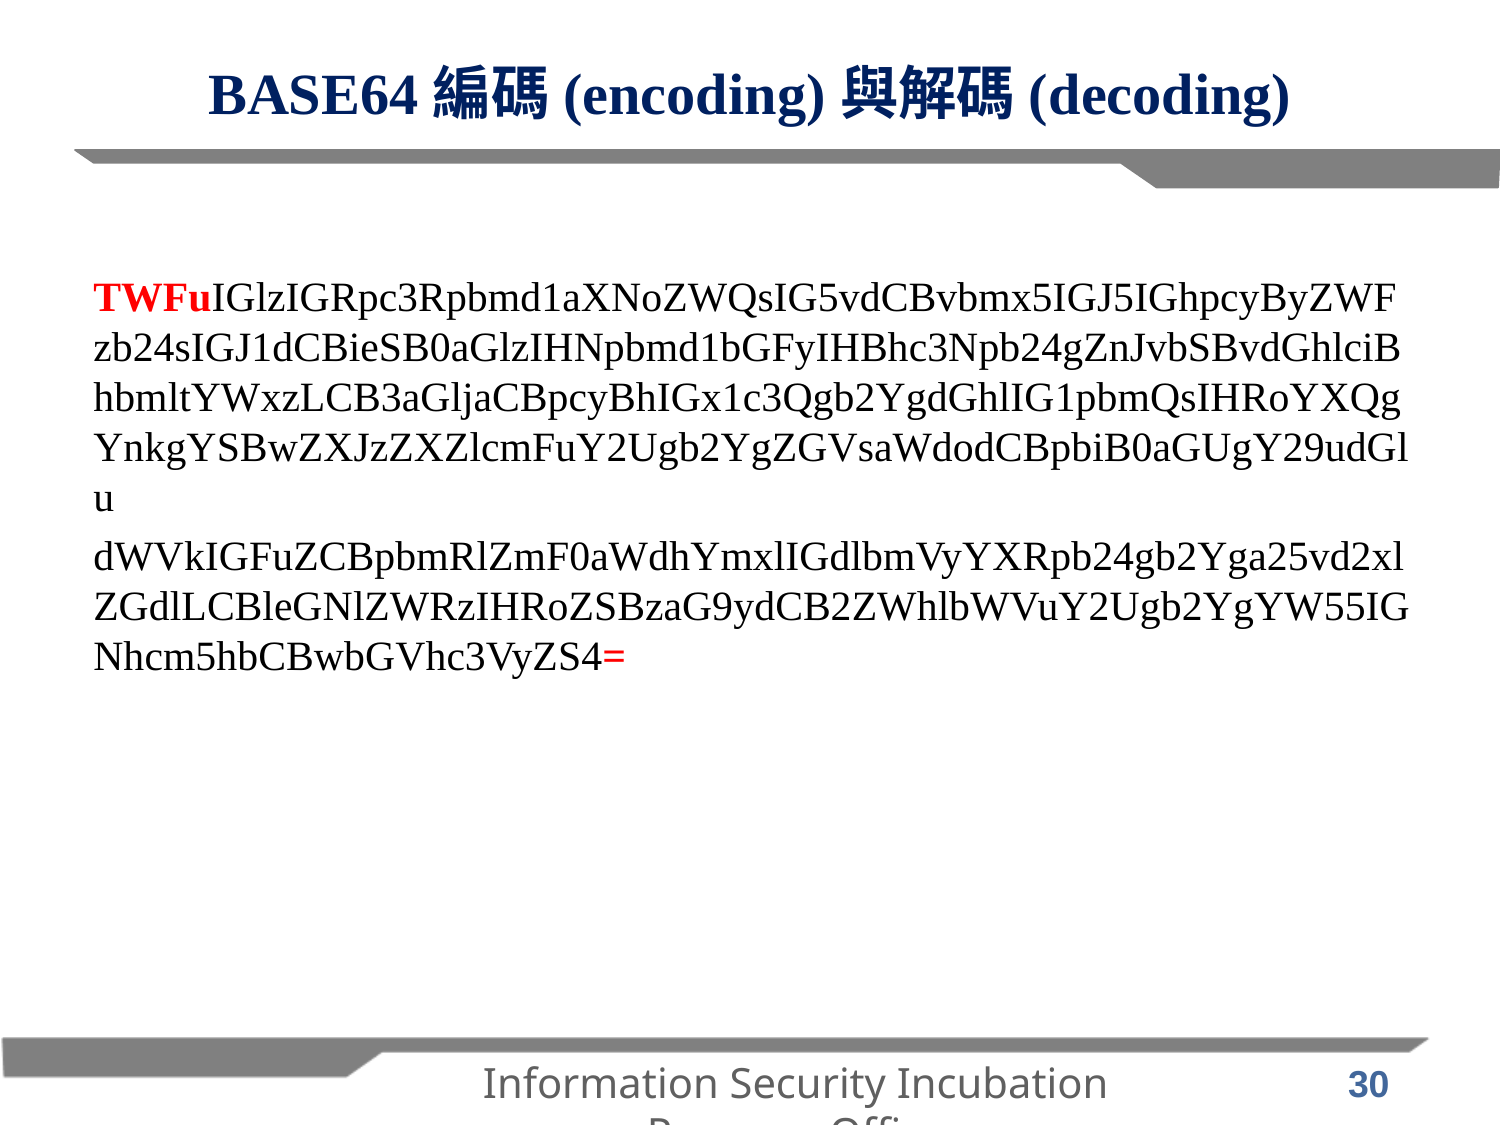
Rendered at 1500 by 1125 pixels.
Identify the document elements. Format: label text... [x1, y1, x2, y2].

picture [543, 1078, 556, 1091]
picture [1089, 1078, 1101, 1091]
title BASE64編碼(encoding)與解碼(decoding) [75, 45, 1425, 138]
list TWFuIGlzIGRpc3Rpbmd1aXNoZWQsIG5vdCBvbmx5IGJ5IGhpcyByZWFzb24sIGJ1dCBieSB0aGlzIHNpbmd1bGFyIHBhc3Npb24gZnJvbSBvdGhlciBhbmltYWxzLCB3aGljaCBpcyBhIGx1c3Qgb2YgdGhlIG1pbmQsIHRoYXQgYnkgYSBwZXJzZXZlcmFuY2Ugb2YgZGVsaWdodCBpbiB0aGUgY29udGlu dWVkIGFuZCBpbmRlZmF0aWdhYmxlIGdlbmVyYXRpb24gb2Yga25vd2xlZGdlLCBleGNlZWRzIHRoZSBzaG9ydCB2ZWhlbWVuY2Ugb2YgYW55IGNhcm5hbCBwbGVhc3VyZS4= [78, 262, 1429, 650]
picture [700, 1078, 712, 1091]
picture [917, 1078, 929, 1091]
picture [1014, 1087, 1024, 1091]
picture [504, 1078, 516, 1091]
picture [624, 1087, 634, 1091]
picture [758, 1078, 770, 1085]
picture [1063, 1078, 1076, 1091]
picture [586, 1078, 597, 1091]
picture [0, 1037, 1433, 1091]
picture [989, 1078, 1002, 1091]
picture [600, 1078, 611, 1091]
picture [1375, 1075, 1382, 1091]
picture [673, 1078, 686, 1091]
